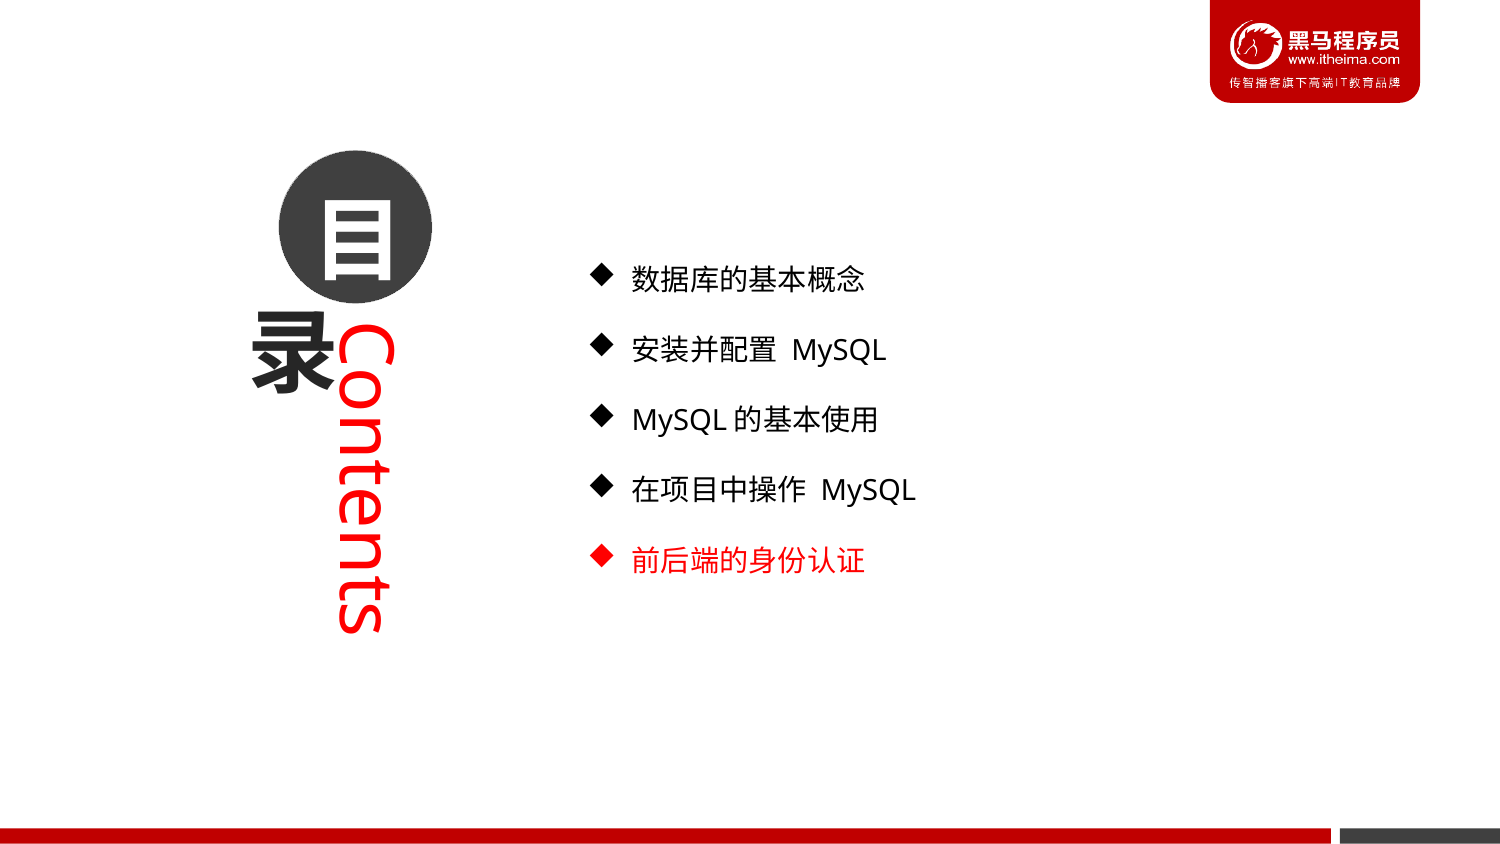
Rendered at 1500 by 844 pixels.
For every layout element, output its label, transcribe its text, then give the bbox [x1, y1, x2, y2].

picture [1211, 11, 1419, 97]
list 数据库的基本概念 安装并配置 MySQL MySQL的基本使用 在项目中操作 MySQL 前后端的身份认证 [572, 218, 1392, 660]
